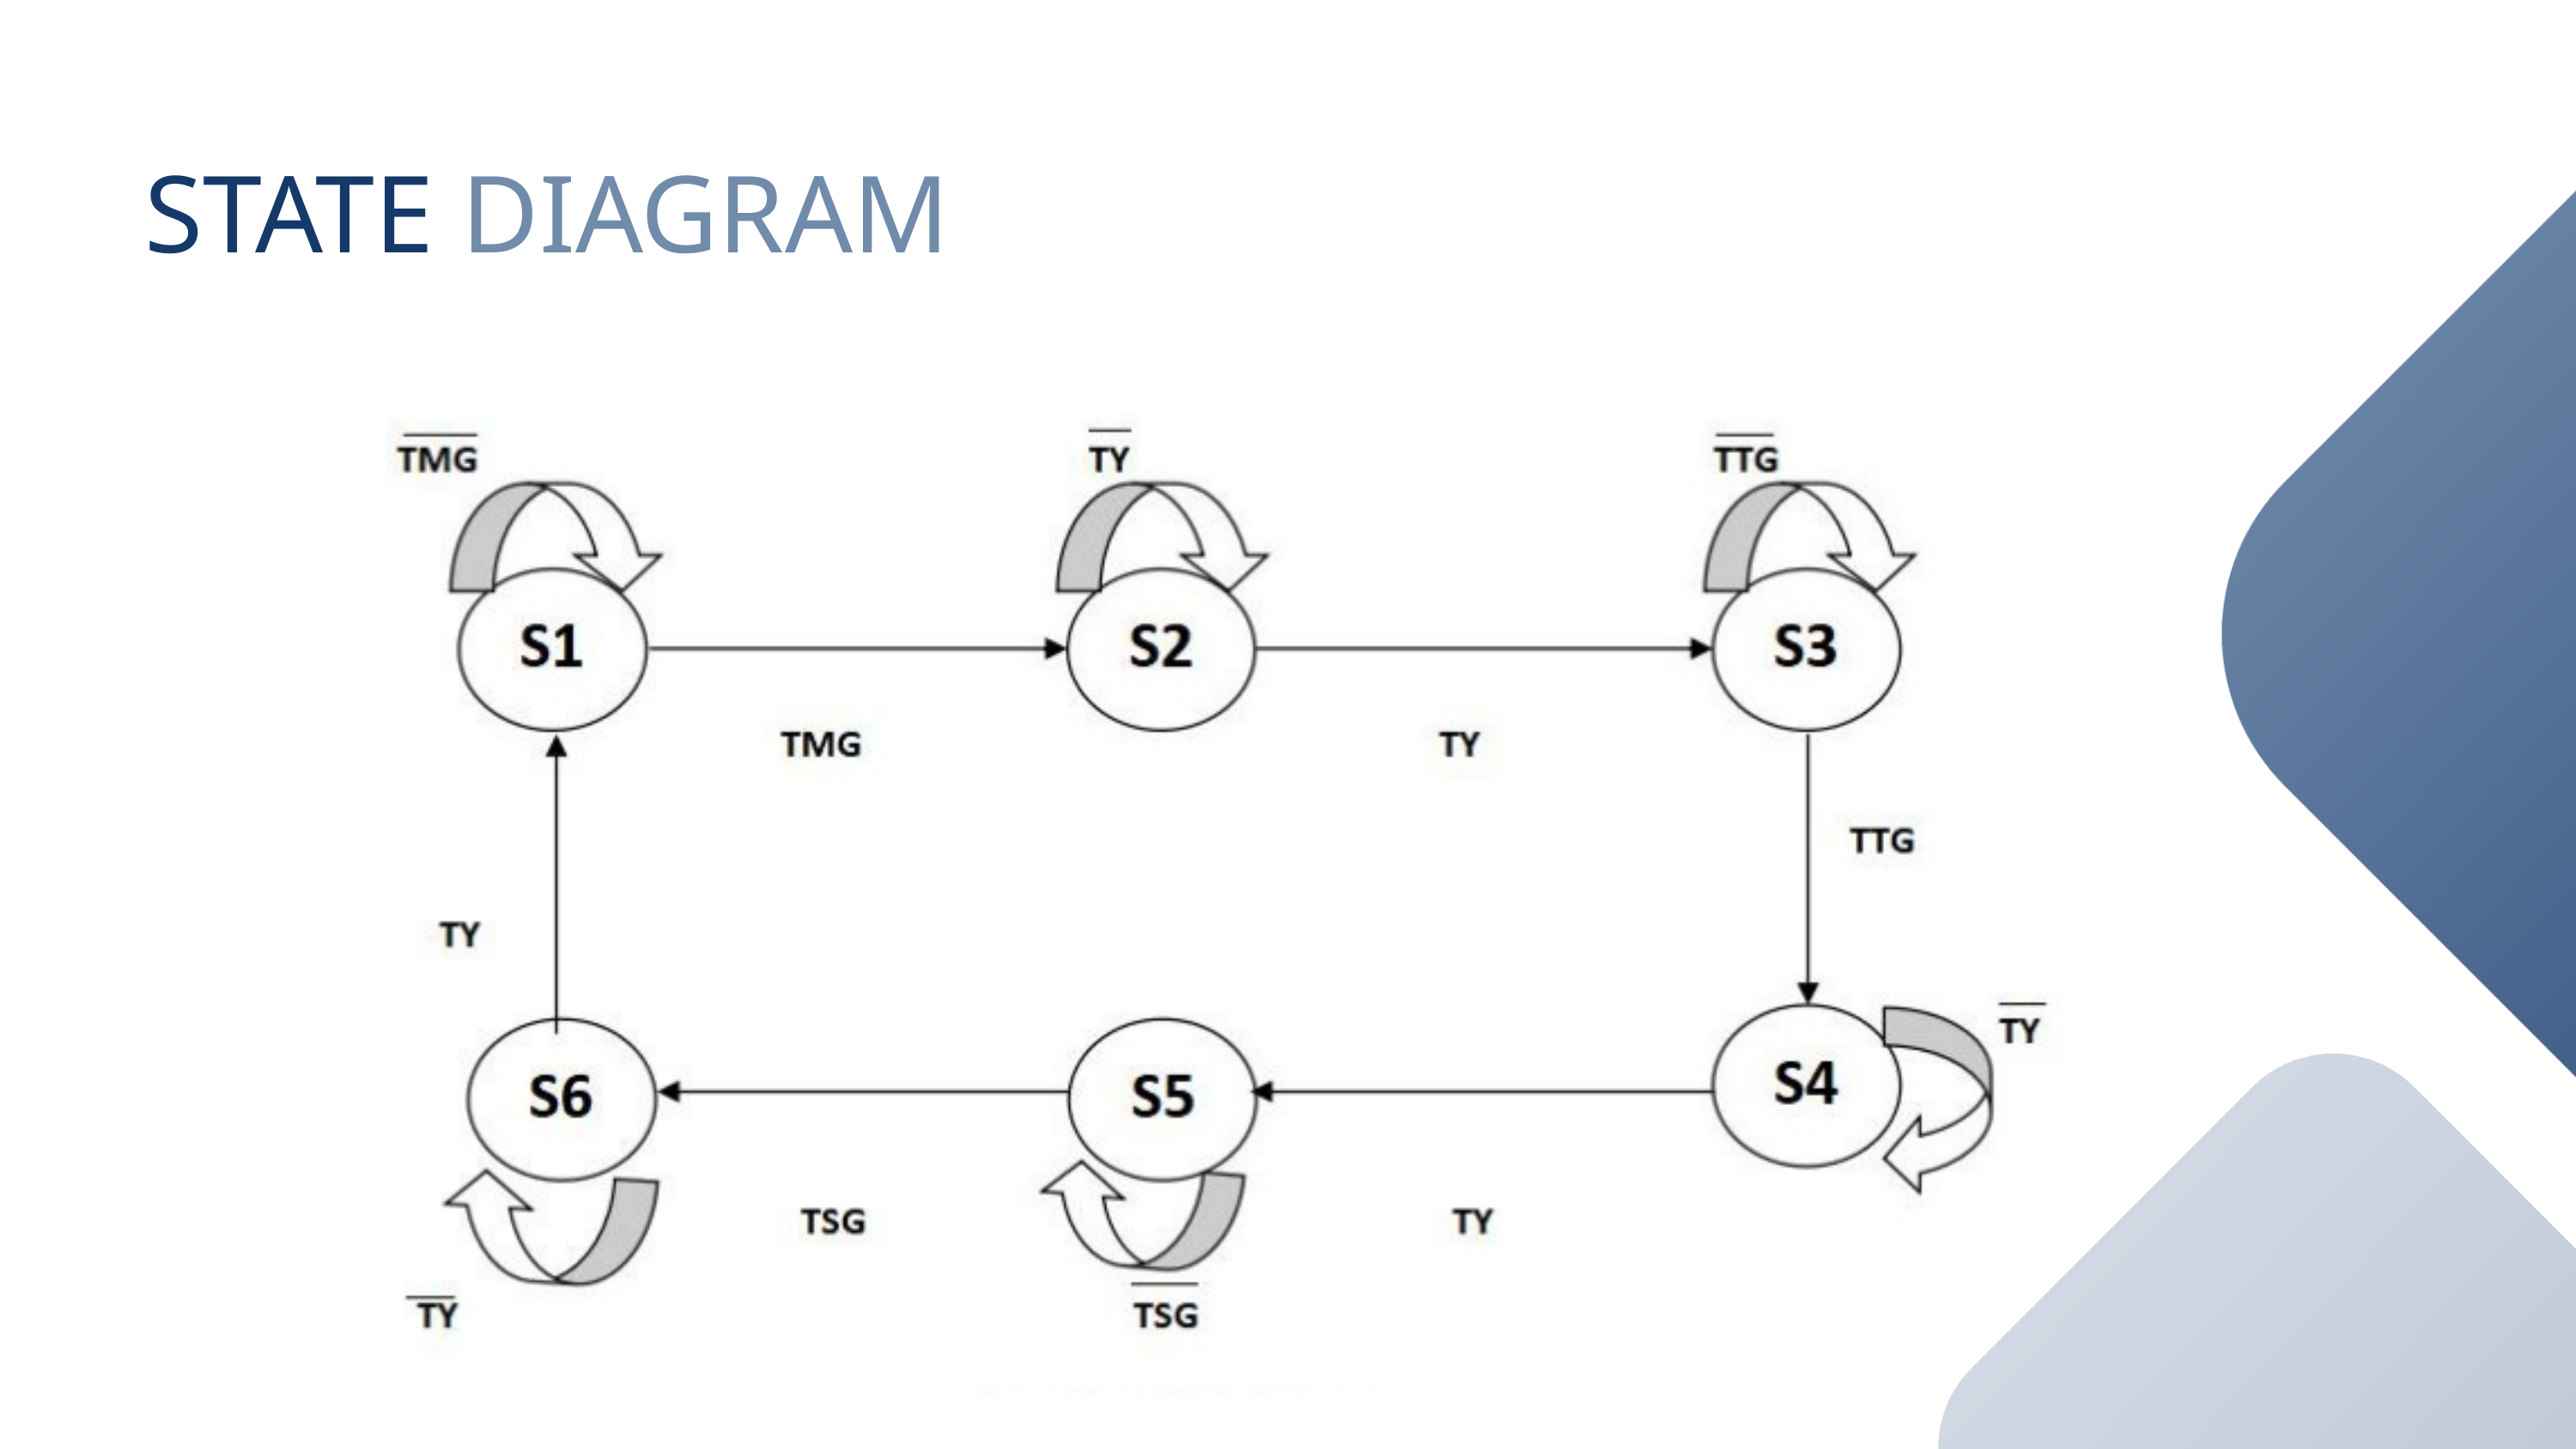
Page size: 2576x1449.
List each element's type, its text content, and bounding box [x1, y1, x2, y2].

text_box [1927, 1042, 2576, 1449]
text_box [2201, 0, 2576, 1042]
text_box STATE DIAGRAM [144, 135, 2019, 274]
text_box [326, 324, 2069, 1396]
